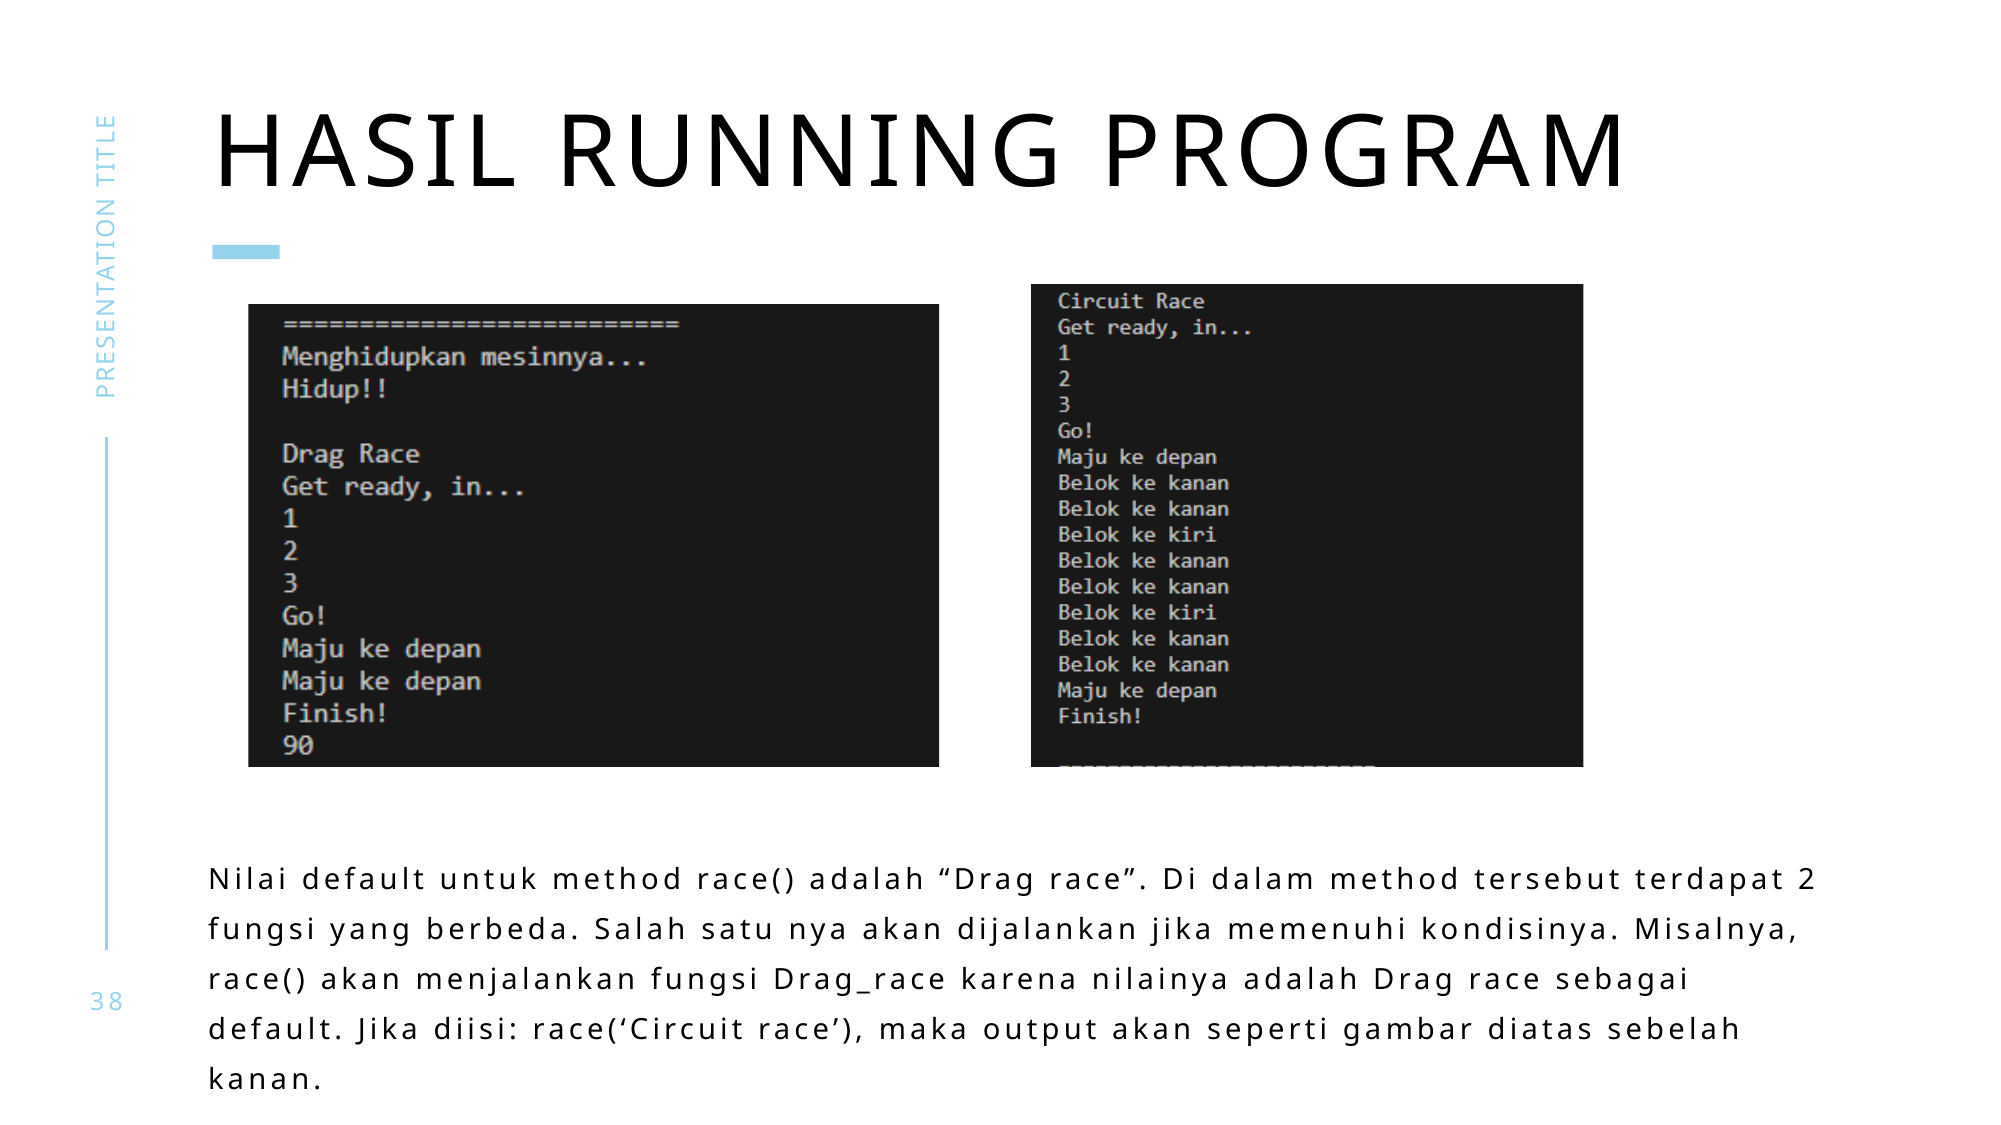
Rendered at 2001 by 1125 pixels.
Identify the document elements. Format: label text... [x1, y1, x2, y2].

picture [1031, 284, 1584, 767]
picture [248, 304, 940, 767]
text_box Nilai default untuk method race() adalah “Drag race”. Di dalam method tersebut terdapat 2 fungsi yang berbeda. Salah satu nya akan dijalankan jika memenuhi kondisinya. Misalnya, race() akan menjalankan fungsi Drag_race karena nilainya adalah Drag race sebagai default. Jika diisi: race(‘Circuit race’), maka output akan seperti gambar diatas sebelah kanan. [157, 785, 1868, 1079]
footer presentation title [90, 107, 122, 400]
title Hasil running program [213, 99, 1756, 187]
slide_number 38 [68, 987, 144, 1018]
